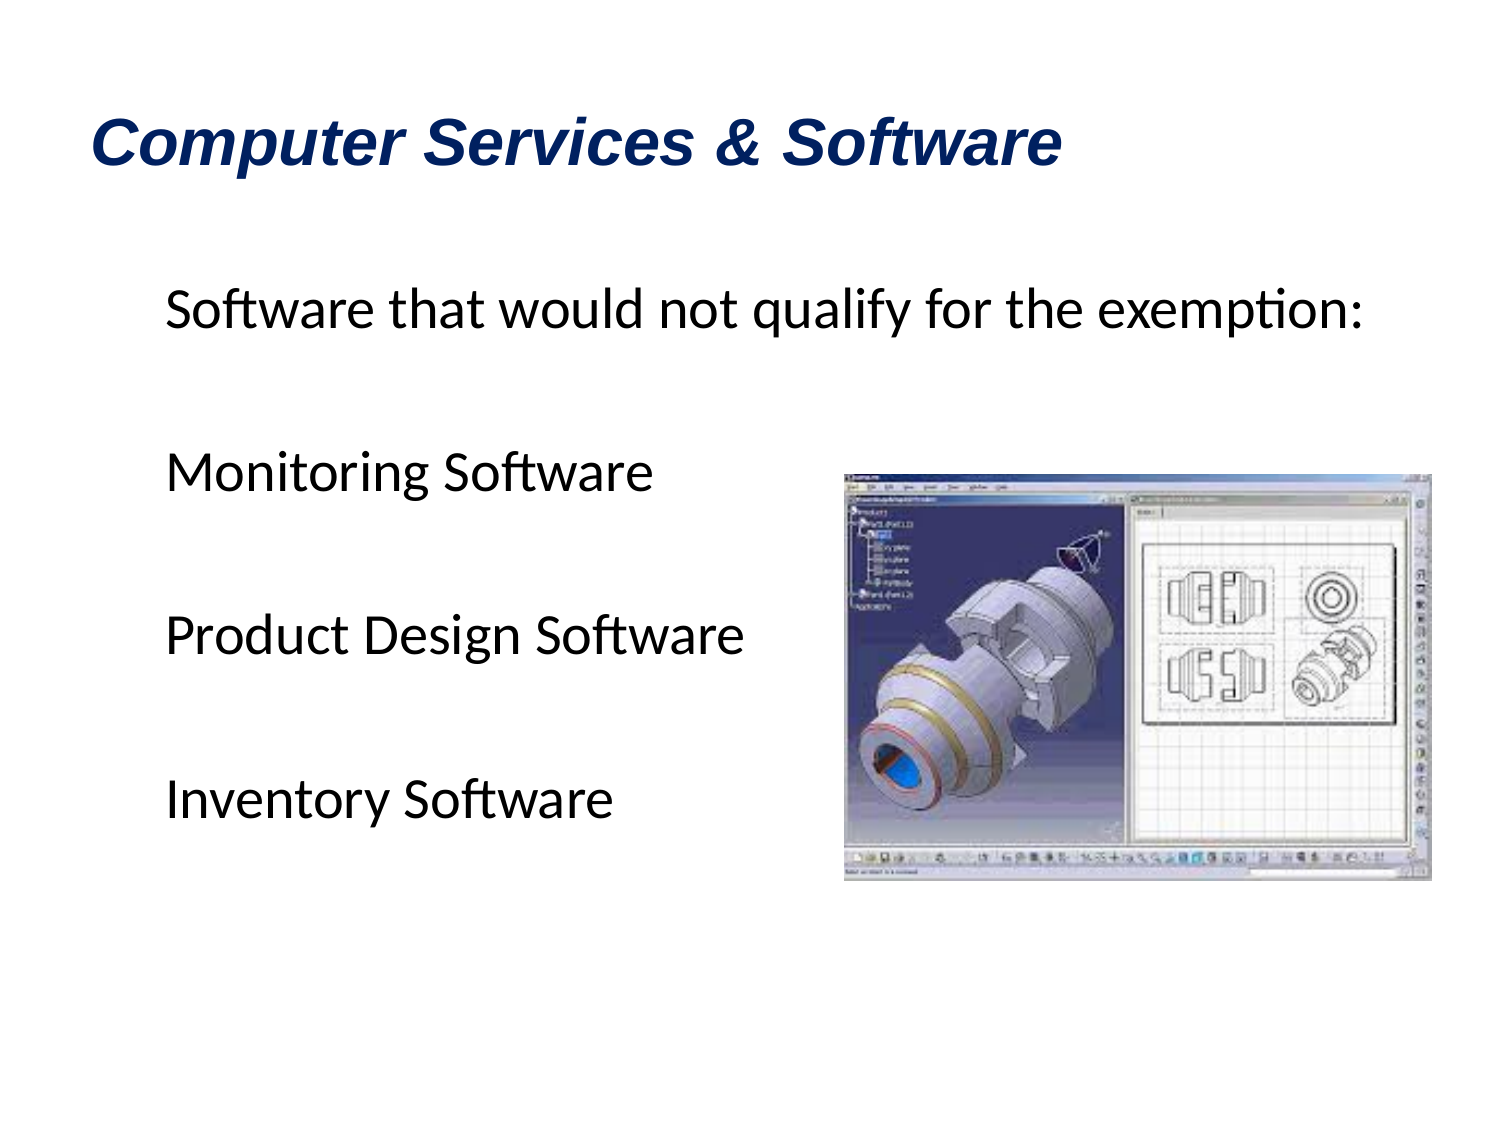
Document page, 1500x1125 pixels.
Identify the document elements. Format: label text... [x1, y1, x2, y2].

list Software that would not qualify for the exemption: Monitoring Software Product Design Software Inventory Software [75, 262, 1425, 1005]
title Computer Services & Software [75, 45, 1425, 233]
picture [844, 474, 1432, 882]
